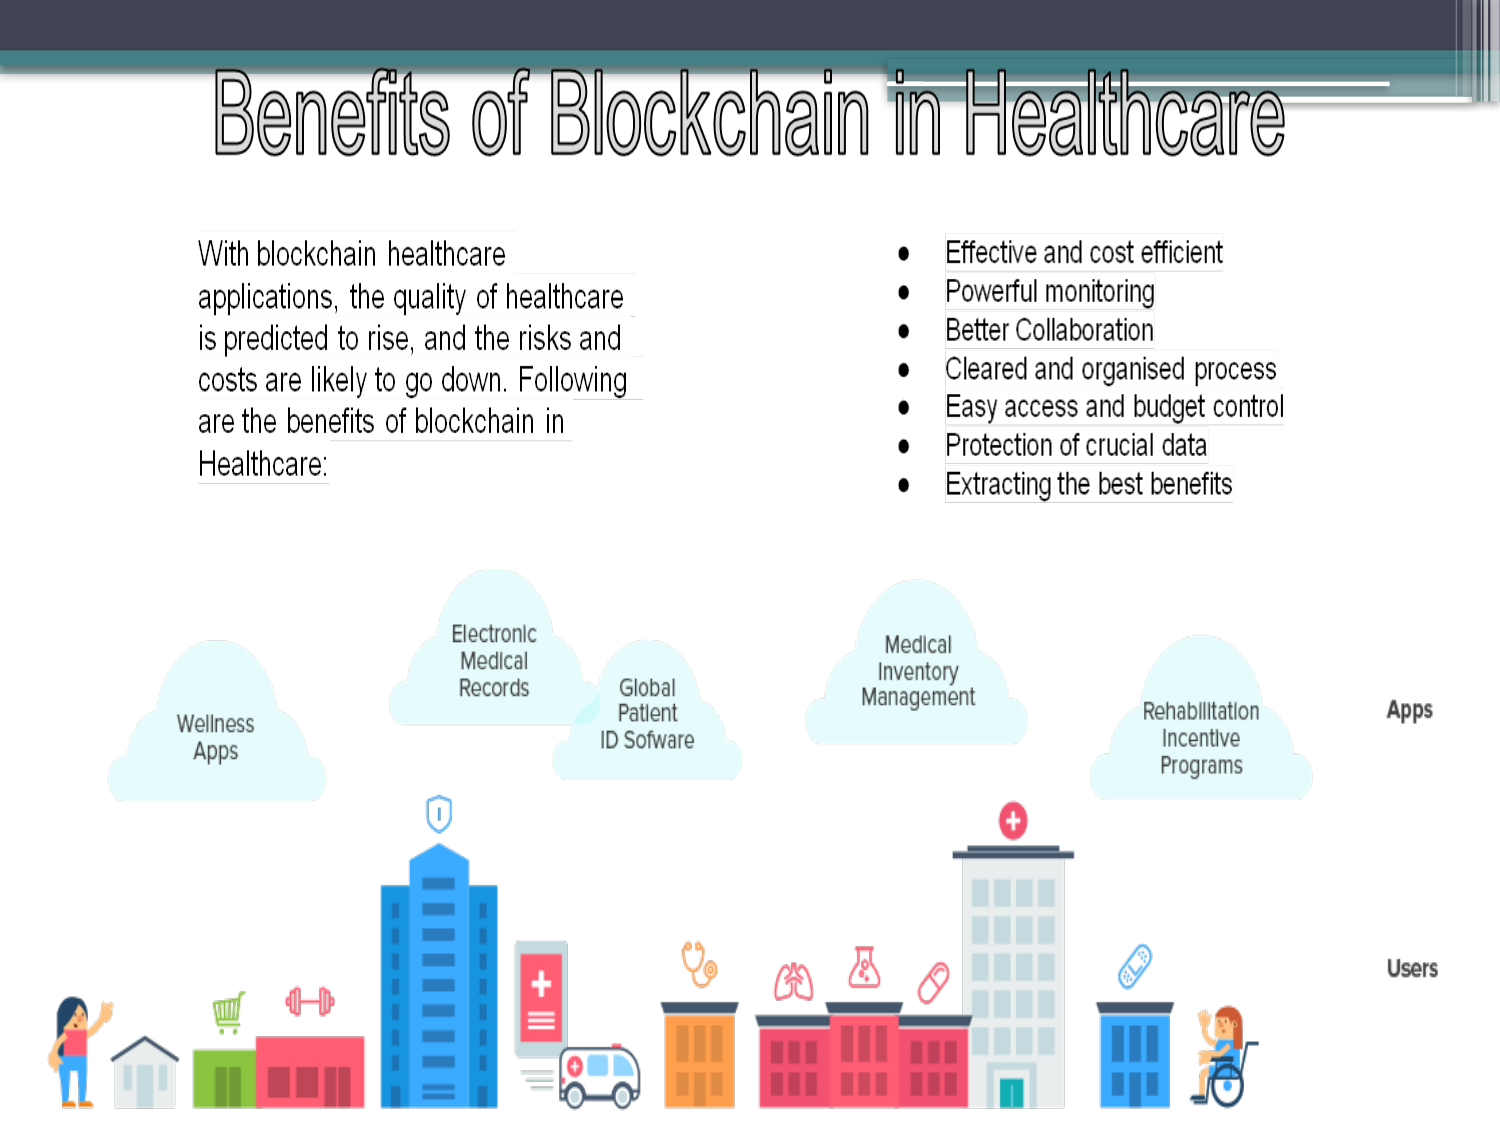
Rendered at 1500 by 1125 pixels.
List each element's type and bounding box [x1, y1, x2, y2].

text_box [182, 211, 660, 512]
text_box [854, 211, 1312, 559]
text_box [0, 569, 1500, 1125]
text_box [214, 66, 1286, 158]
